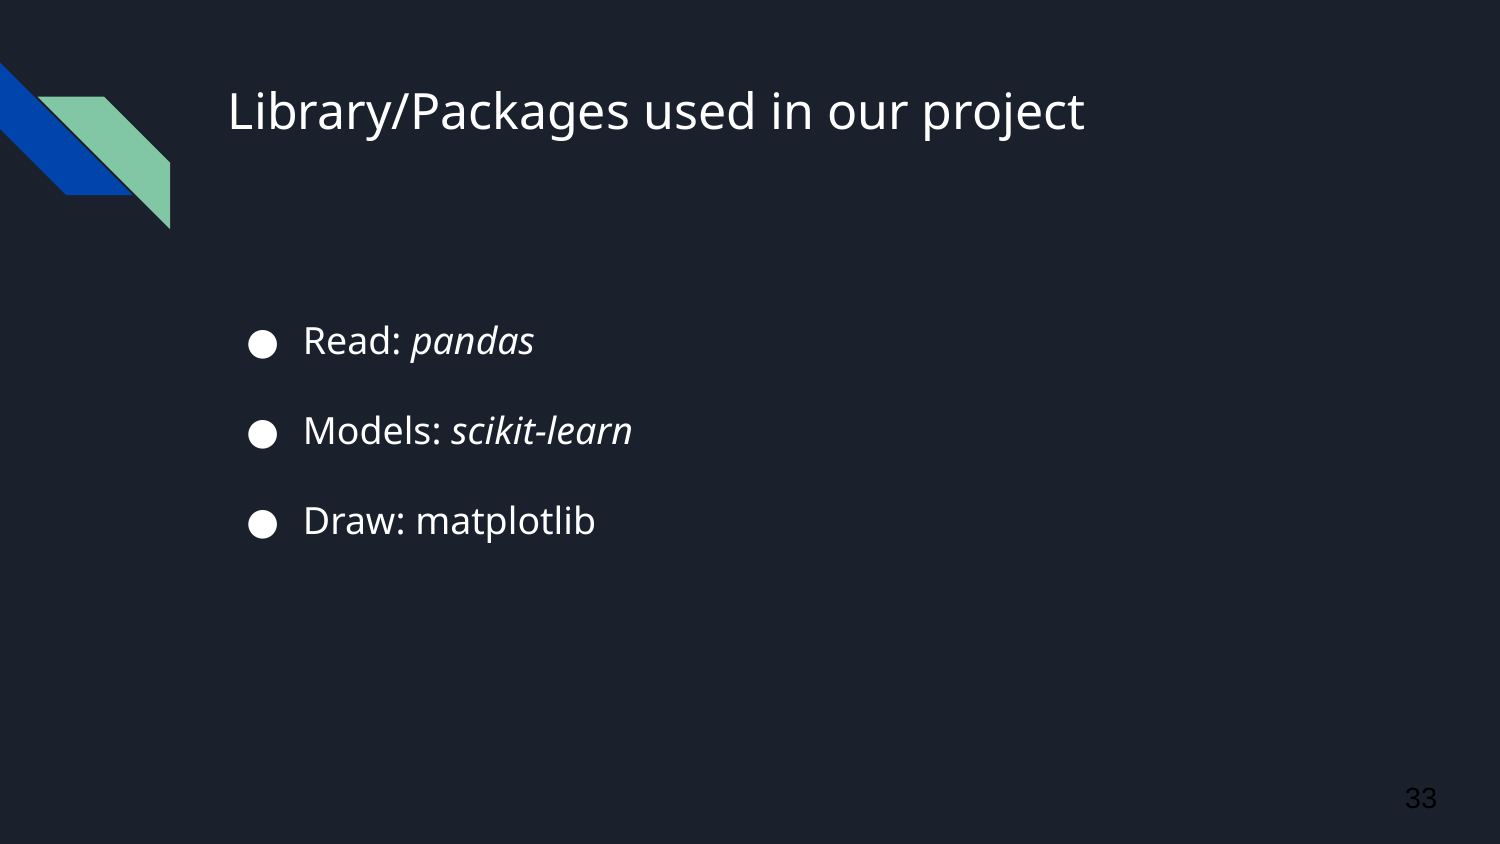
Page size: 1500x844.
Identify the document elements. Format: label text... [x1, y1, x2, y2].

slide_number 33 [1389, 764, 1480, 830]
title Library/Packages used in our project [212, 64, 1368, 215]
list Read: pandas Models: scikit-learn Draw: matplotlib [212, 257, 1368, 735]
